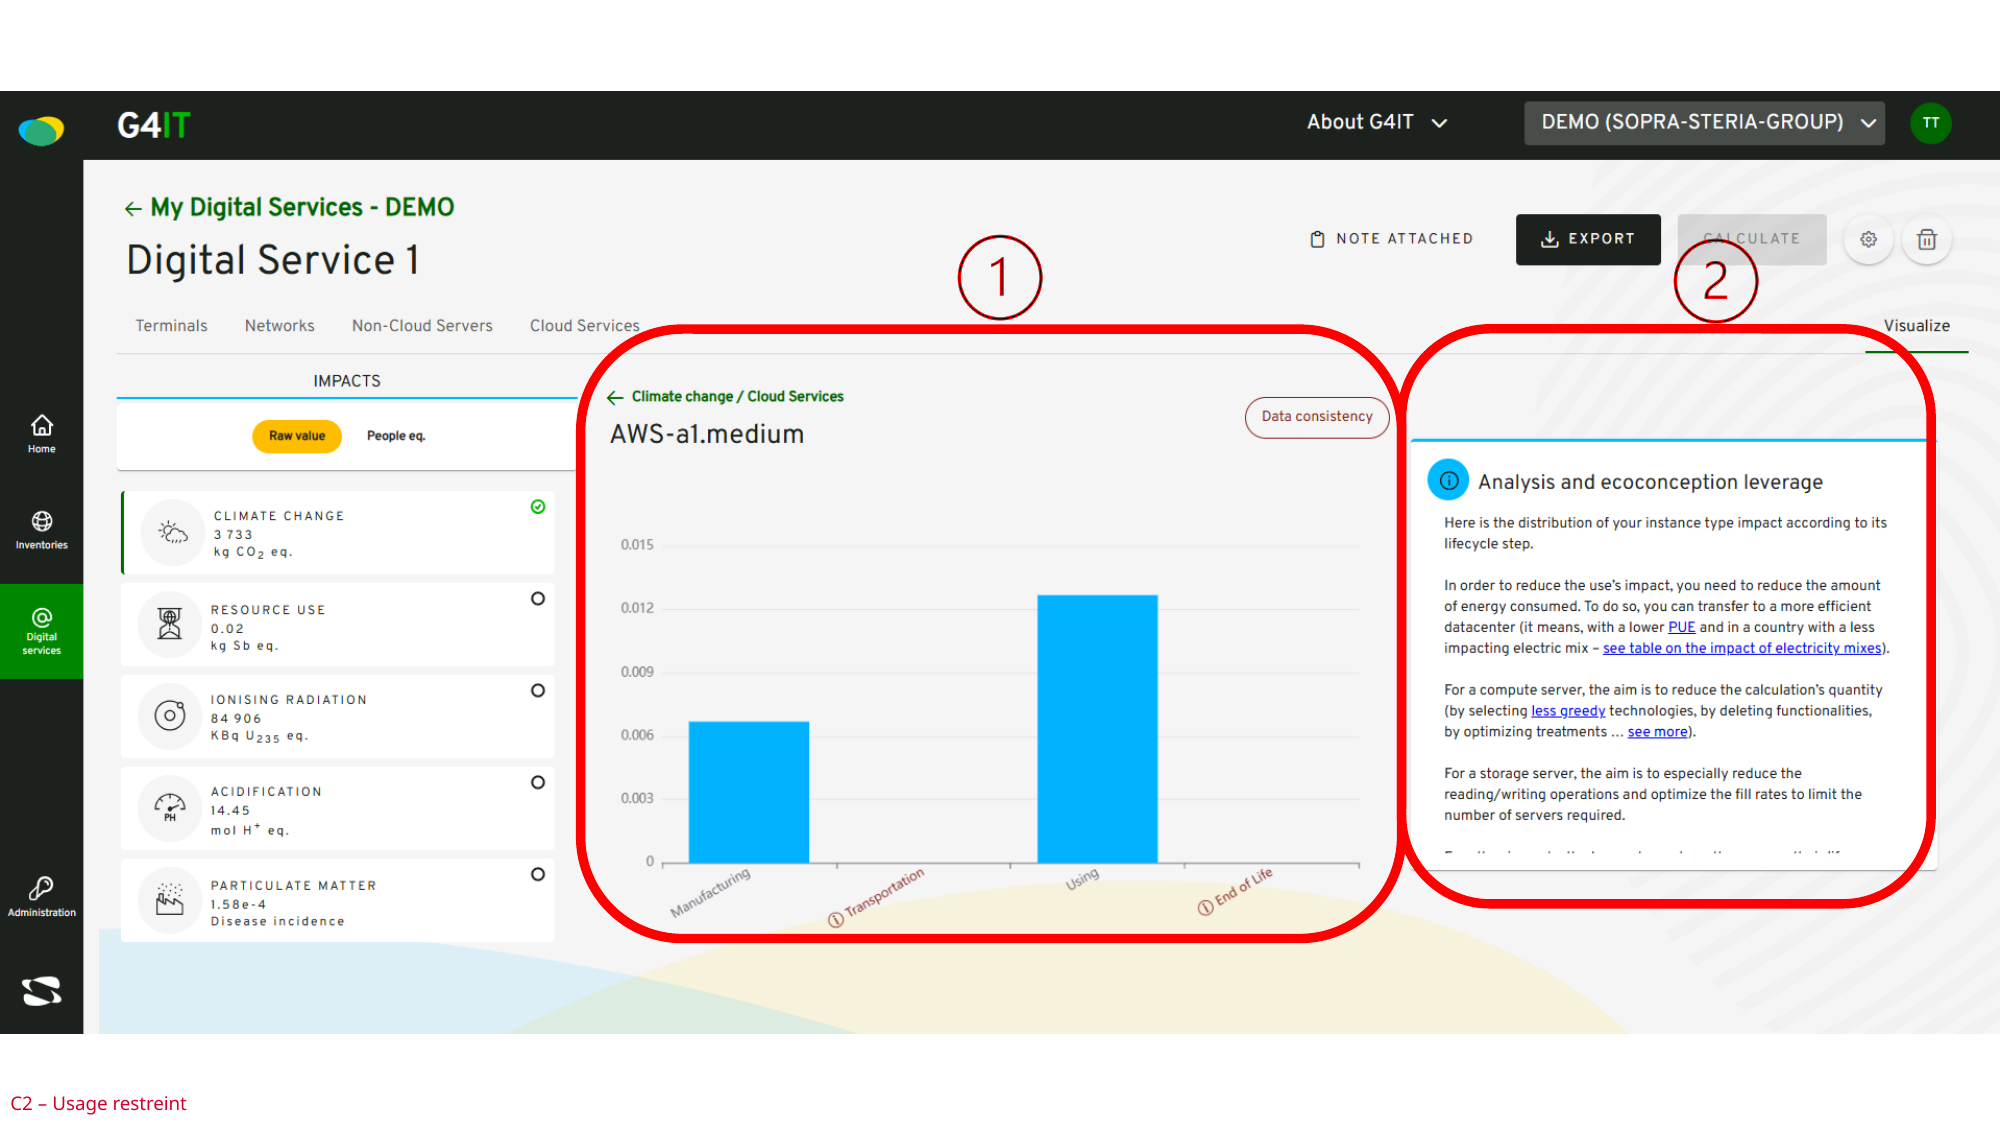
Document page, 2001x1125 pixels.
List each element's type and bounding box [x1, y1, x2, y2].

picture [0, 91, 2000, 1034]
